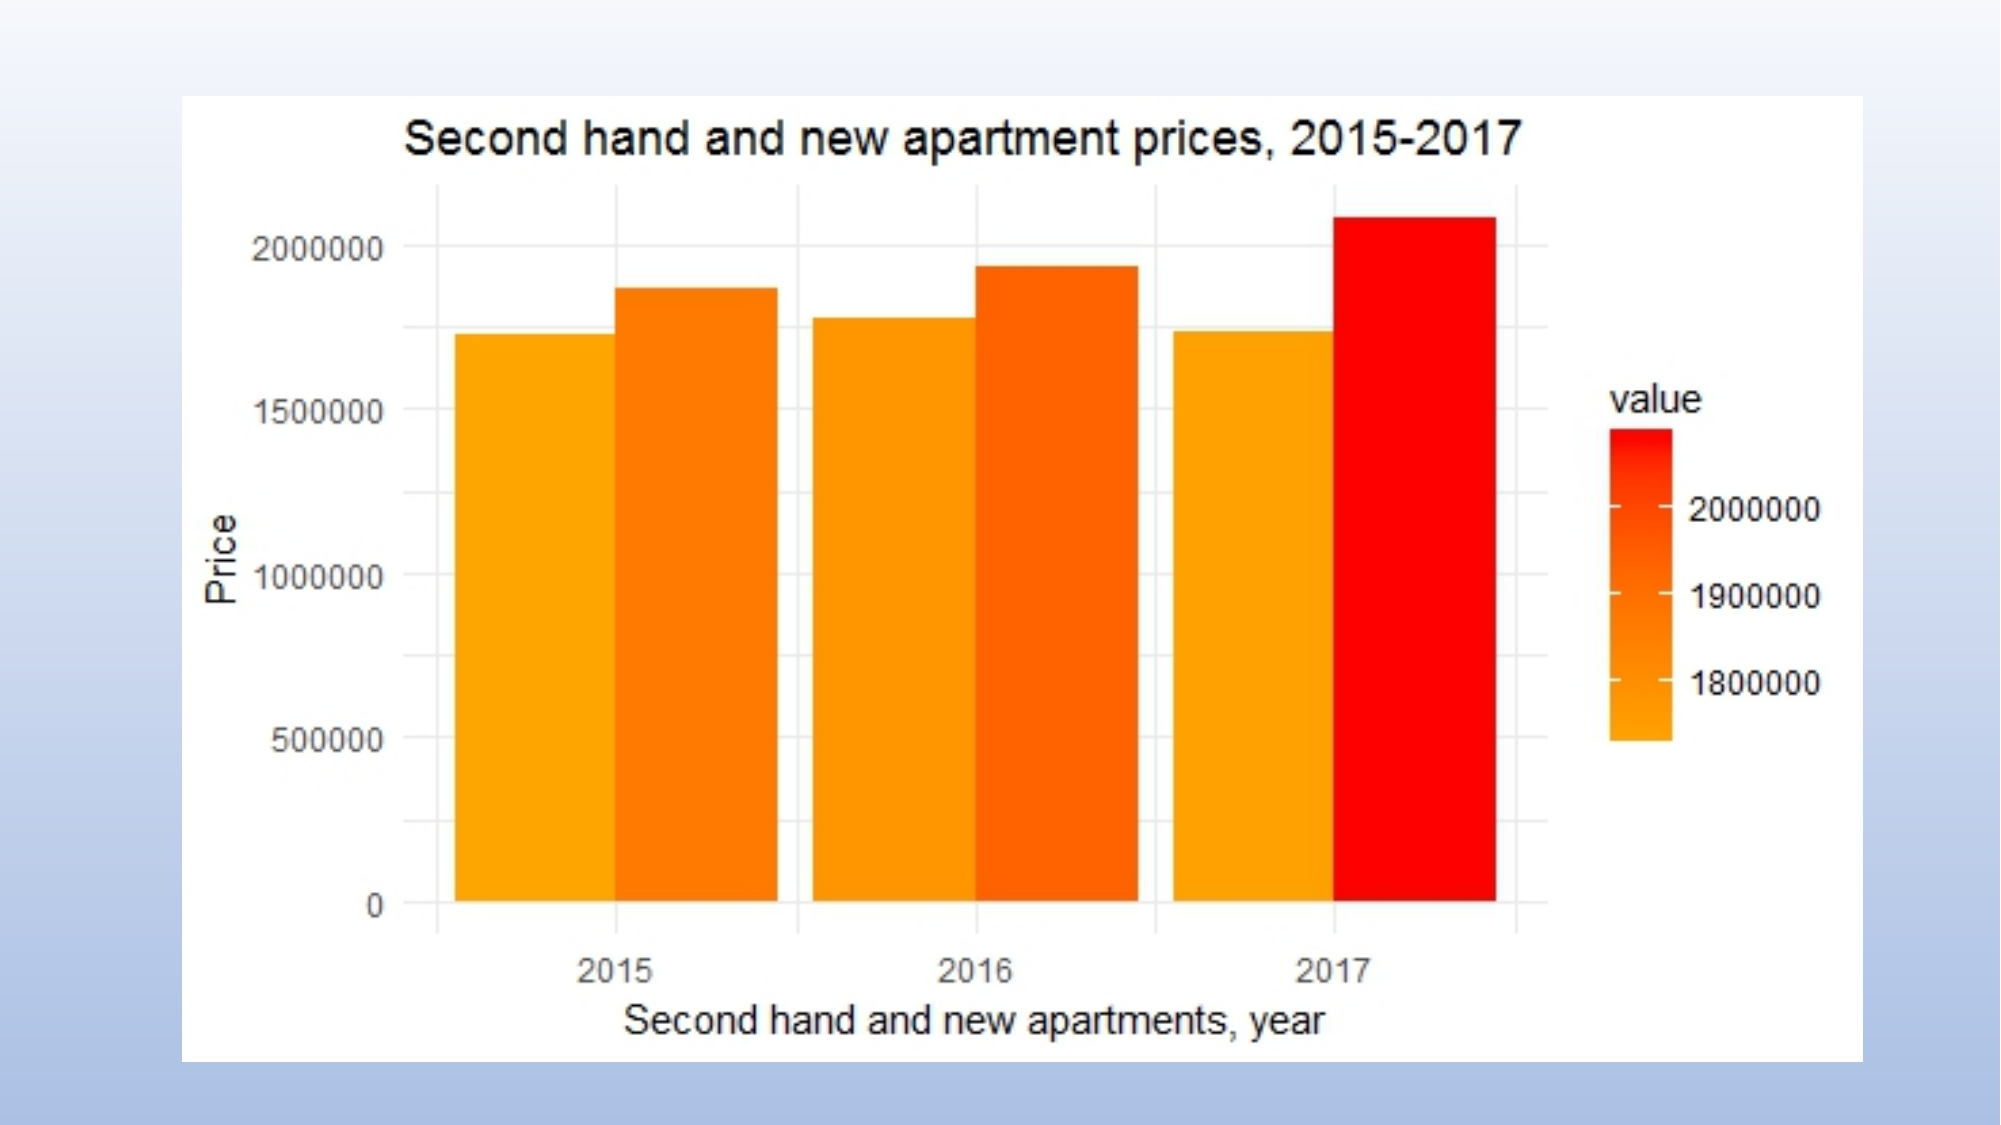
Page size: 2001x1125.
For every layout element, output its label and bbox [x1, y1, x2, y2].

list [182, 96, 1863, 1062]
